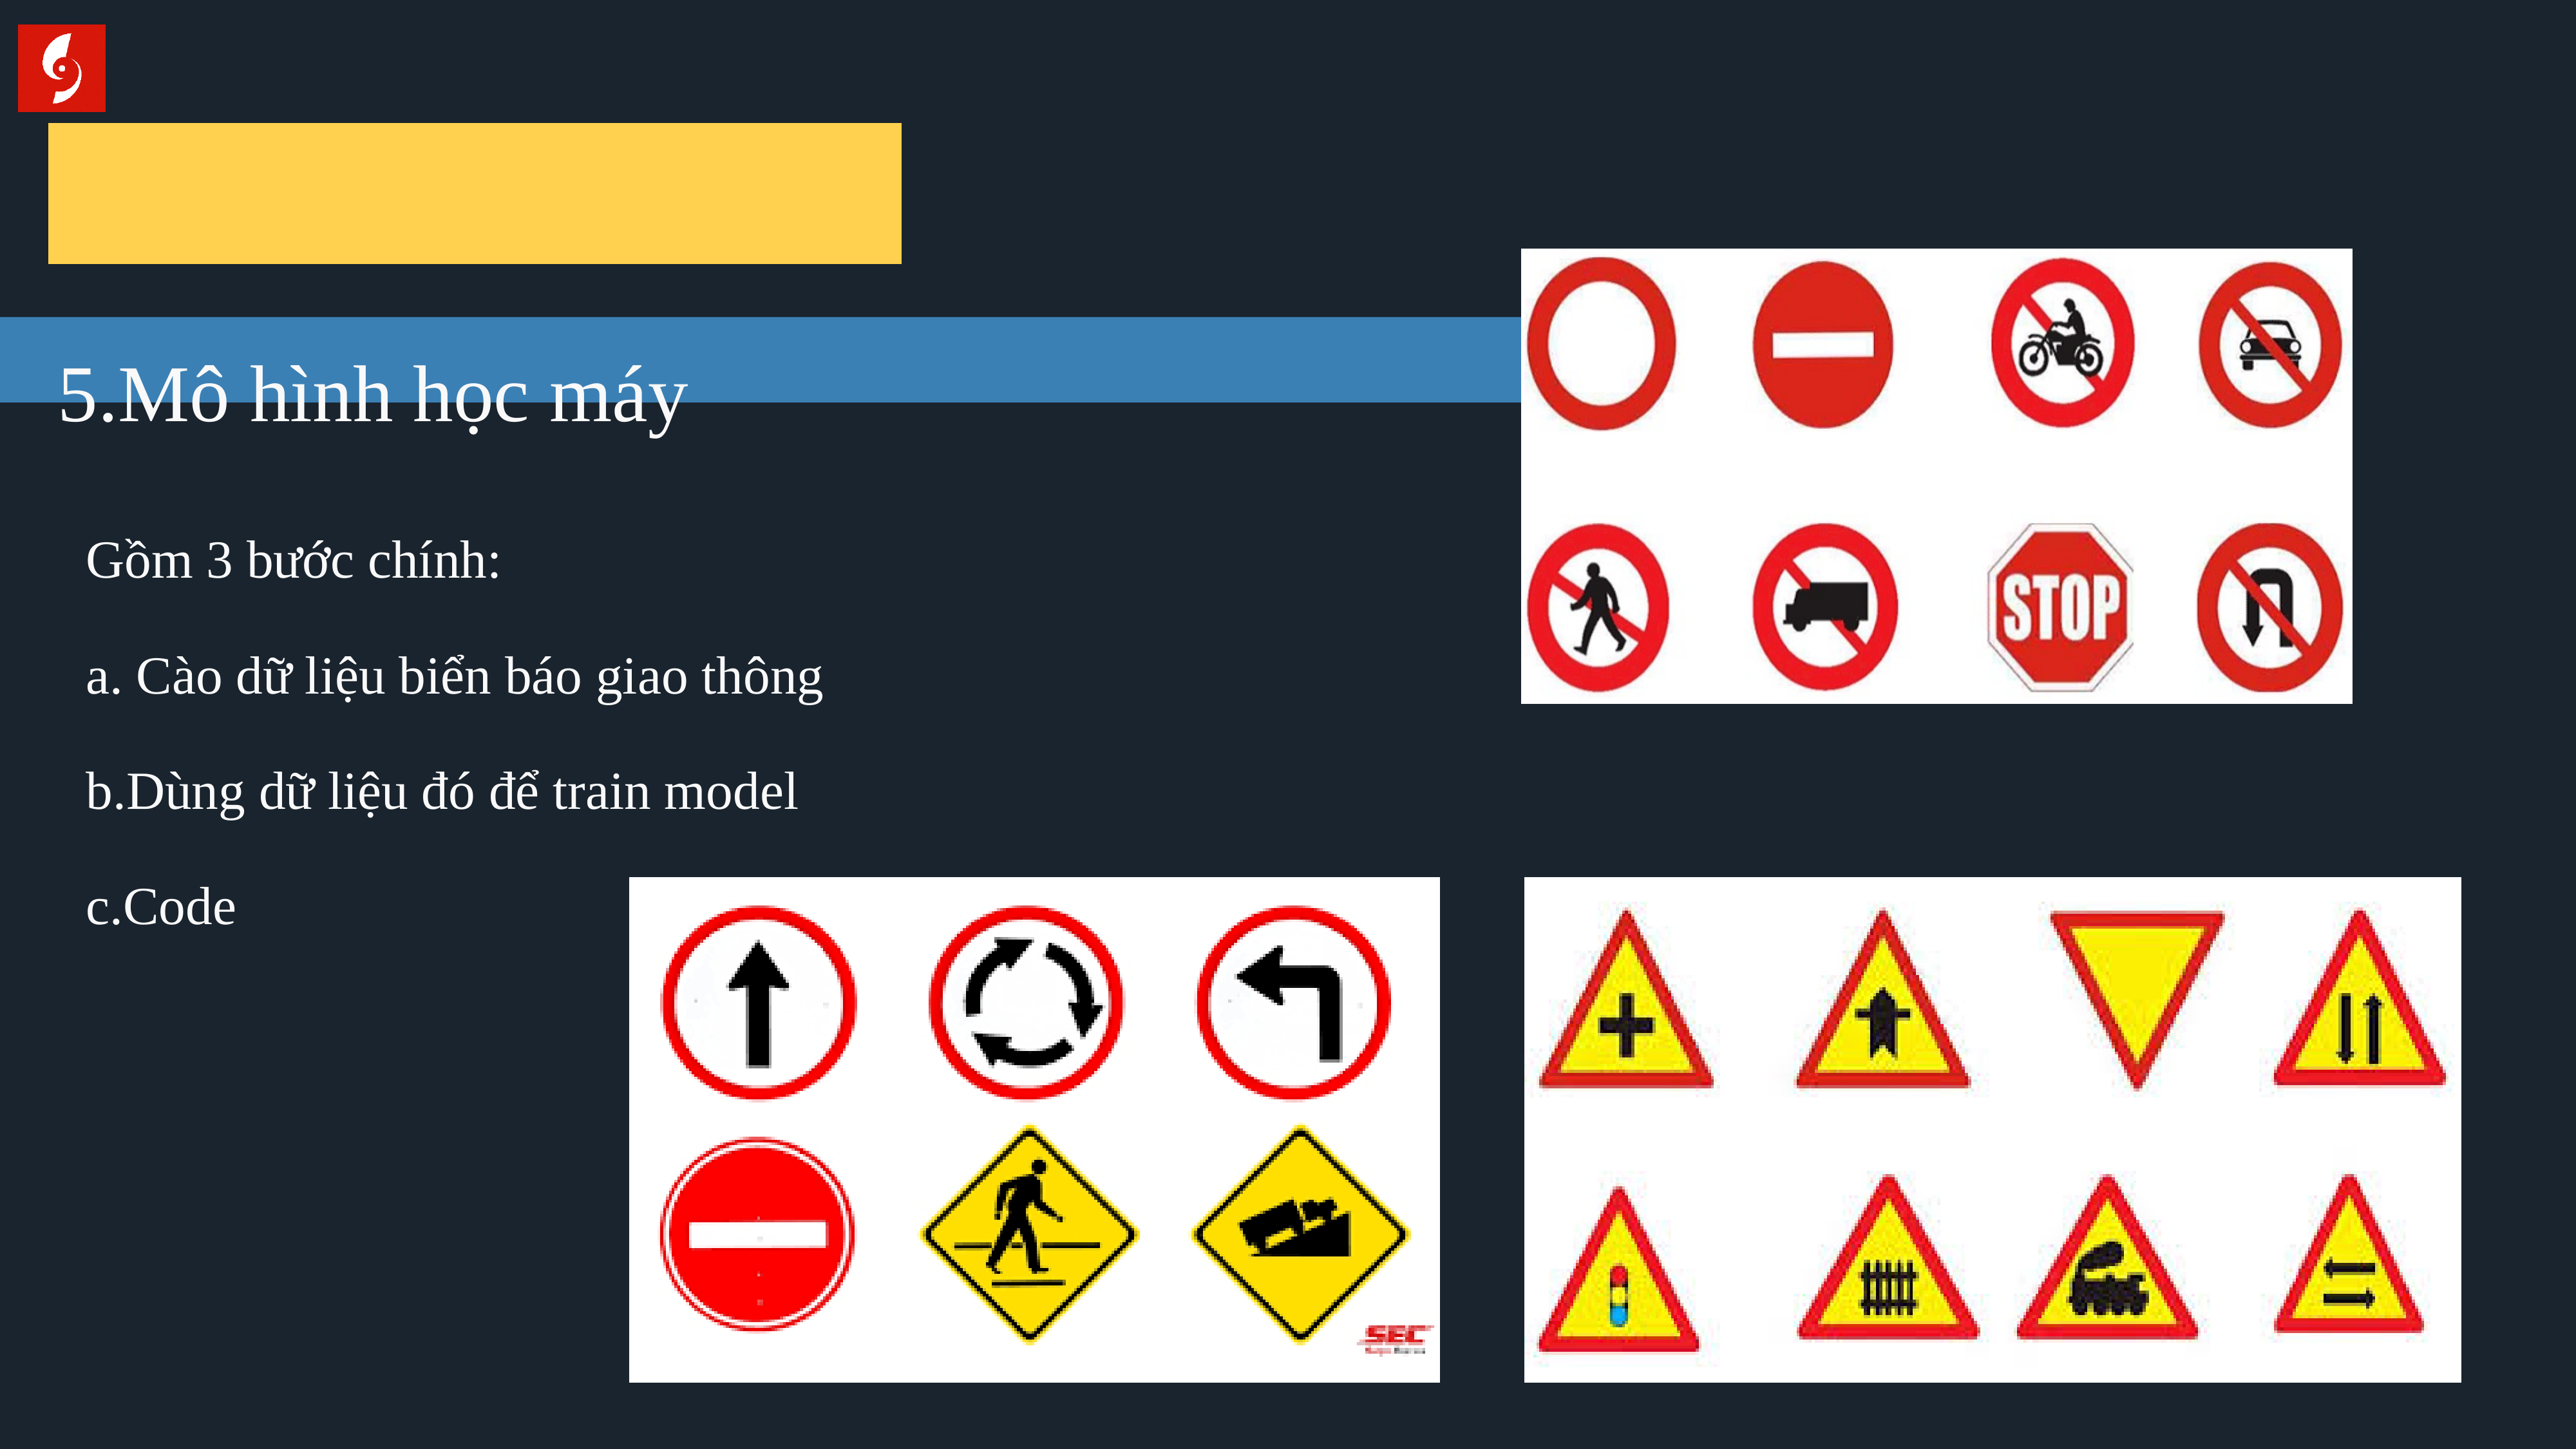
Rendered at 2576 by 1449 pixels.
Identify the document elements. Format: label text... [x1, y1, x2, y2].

picture [18, 24, 106, 112]
text_box 5.Mô hình học máy [48, 283, 1264, 448]
text_box [48, 123, 902, 264]
picture [1521, 249, 2353, 705]
picture [629, 876, 1440, 1383]
text_box Gồm 3 bước chính: a. Cào dữ liệu biển báo giao thông b.Dùng dữ liệu đó để train model c.Code [76, 482, 874, 945]
picture [1524, 876, 2461, 1383]
